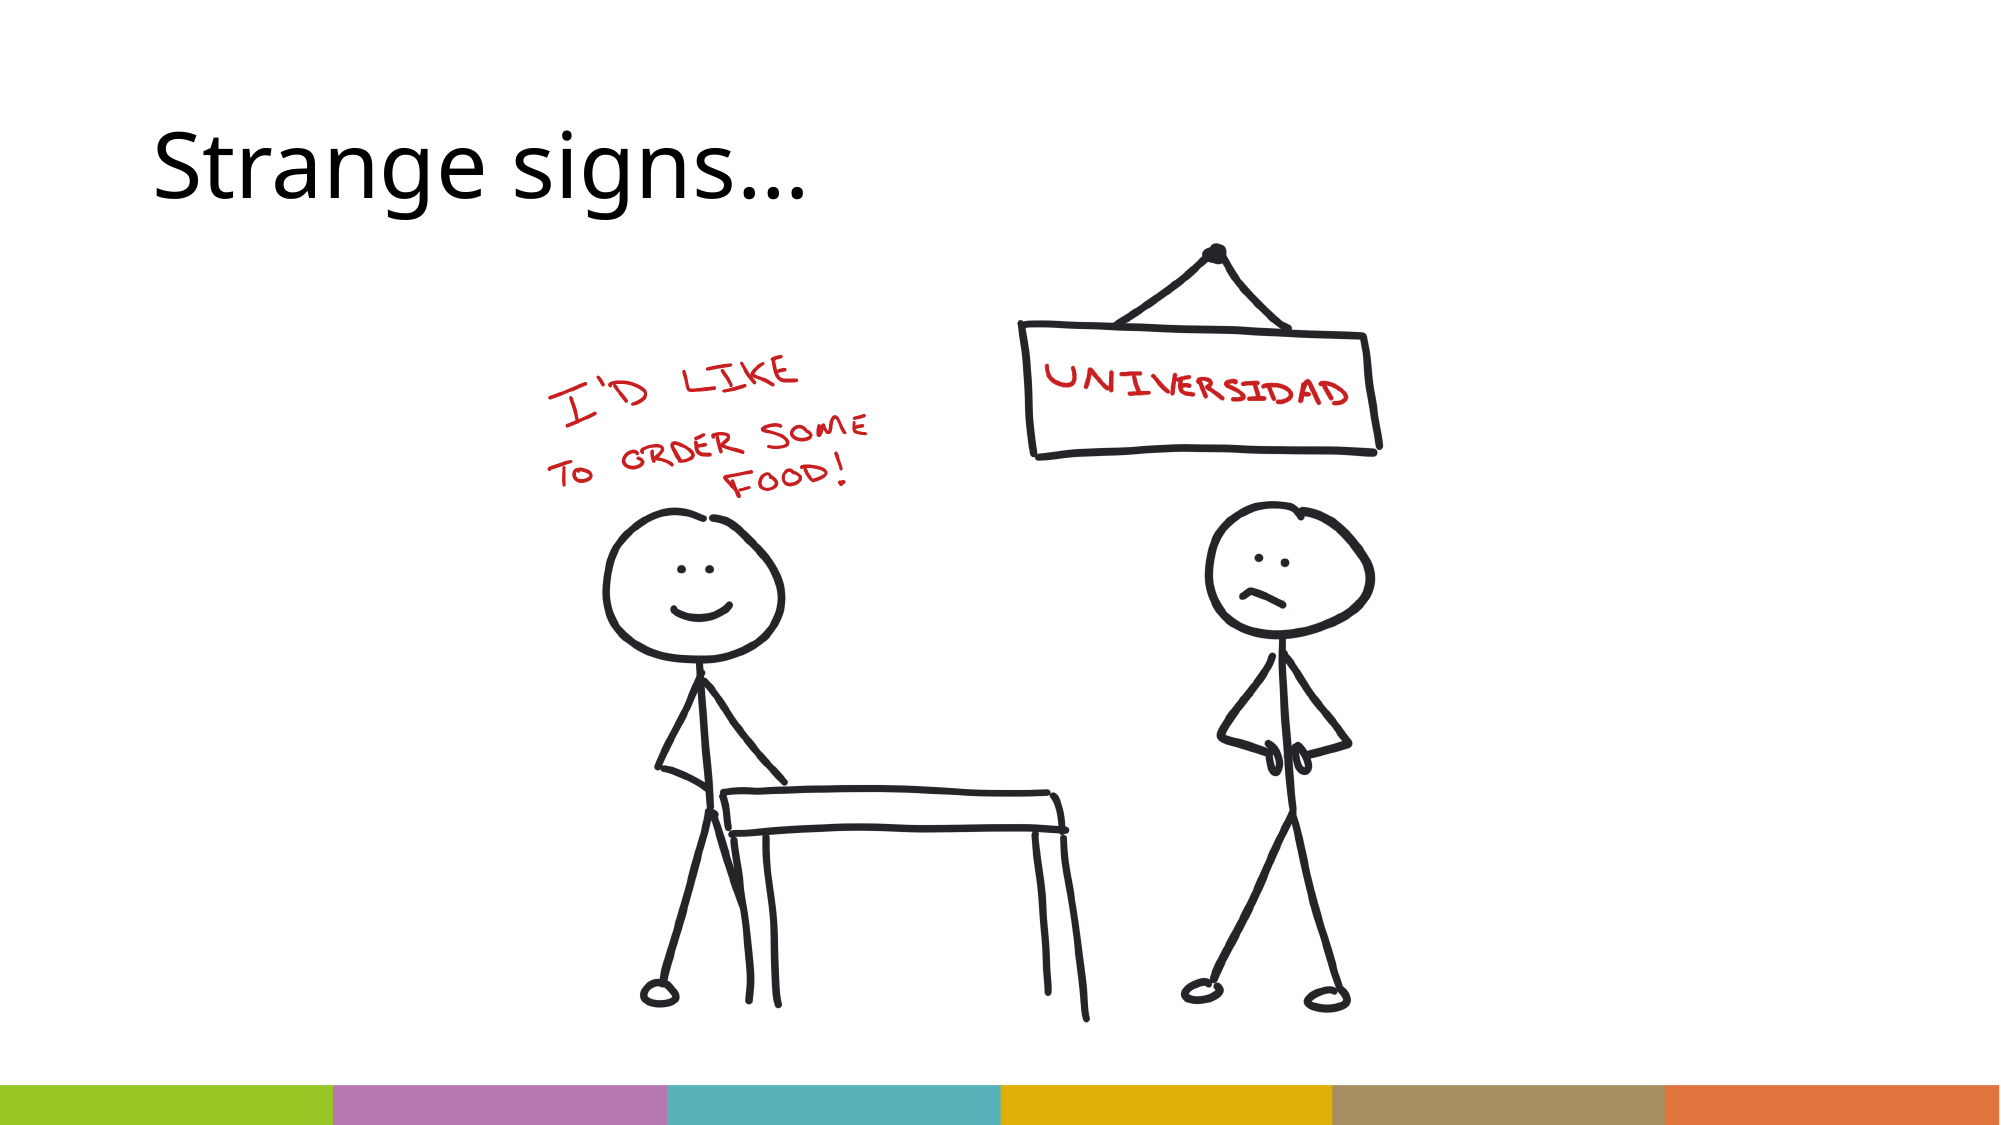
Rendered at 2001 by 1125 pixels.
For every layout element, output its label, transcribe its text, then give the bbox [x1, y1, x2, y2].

picture [481, 225, 1474, 1044]
title Strange signs… [137, 59, 1863, 278]
